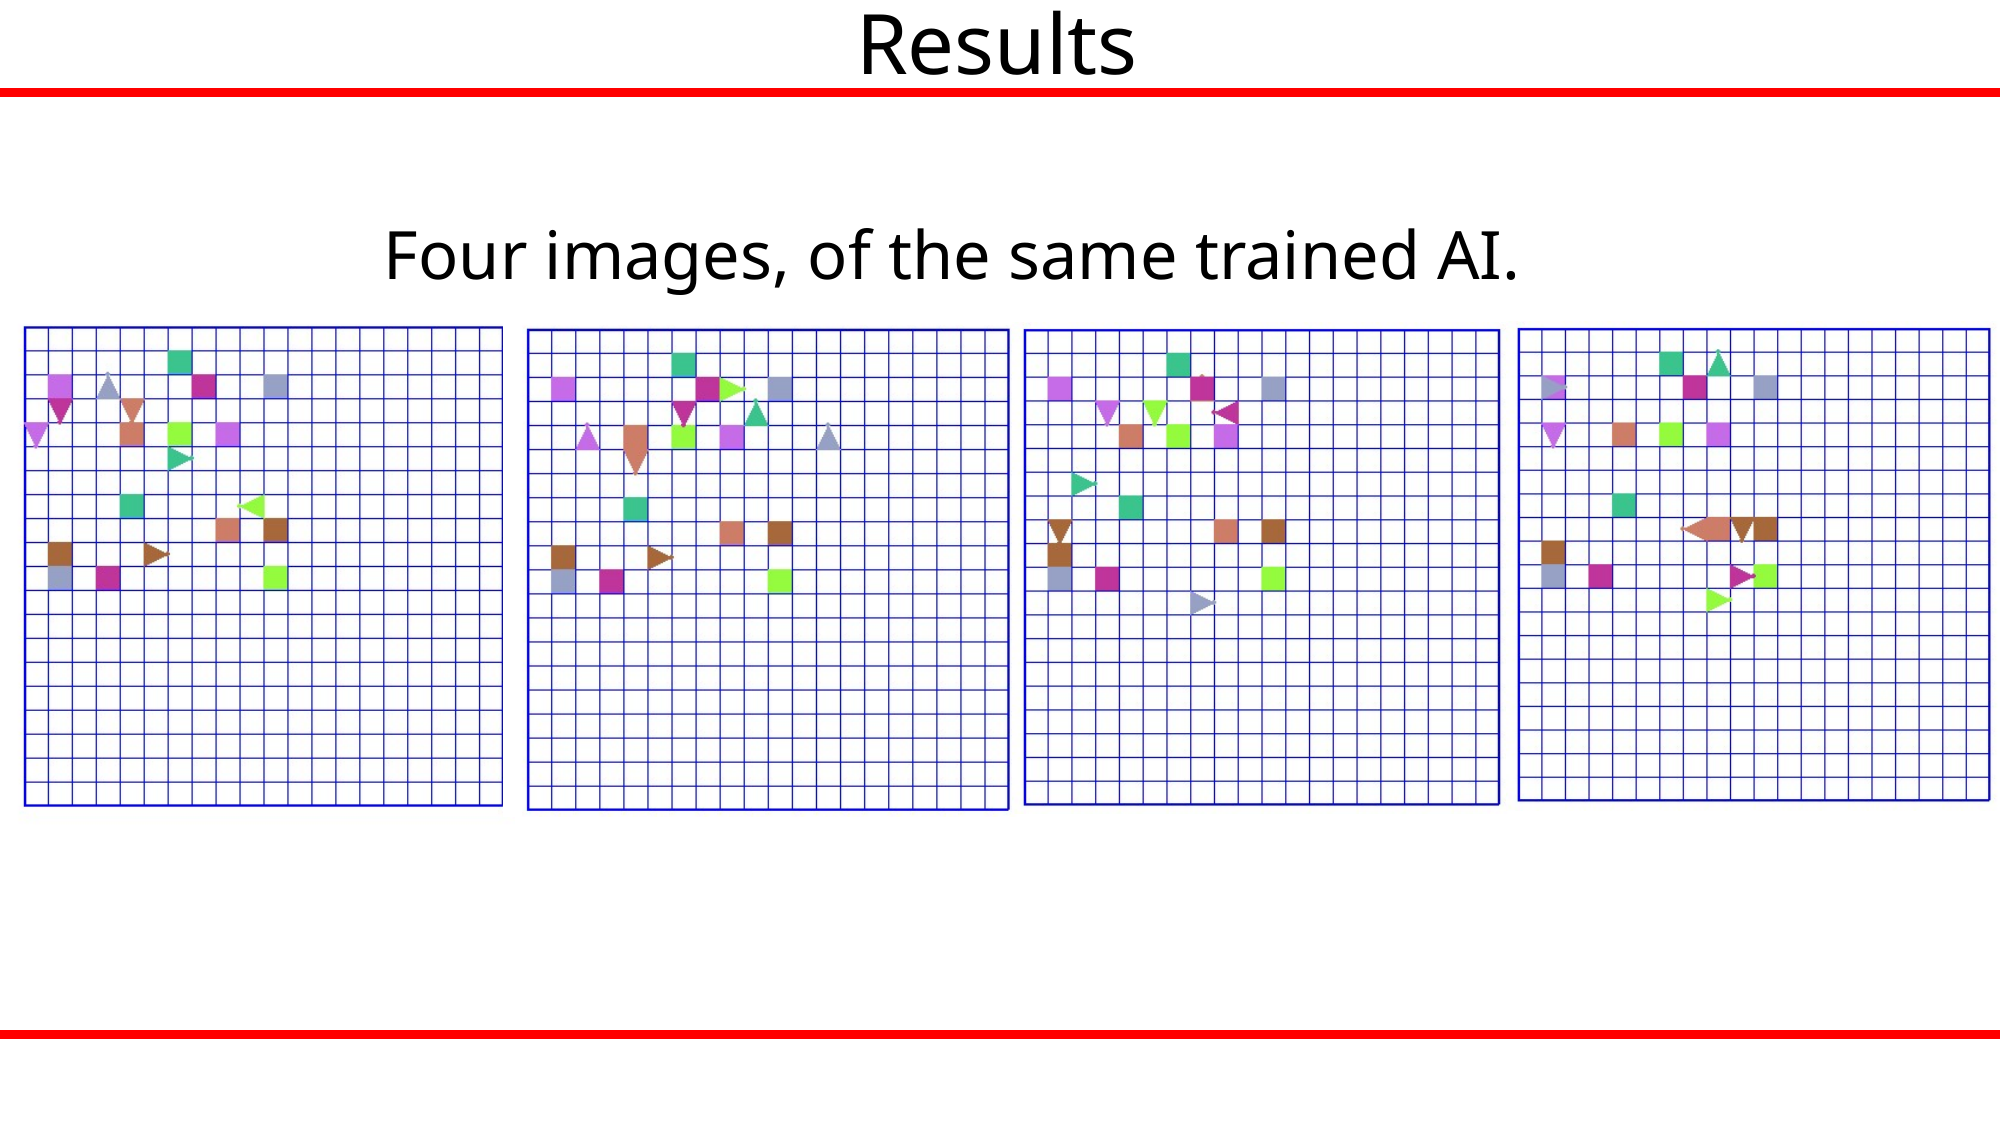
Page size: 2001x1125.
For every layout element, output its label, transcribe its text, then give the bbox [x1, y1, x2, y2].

text_box Four images, of the same trained AI. [0, 0, 1955, 92]
text_box Four images, of the same trained AI. [0, 93, 1955, 322]
picture [0, 306, 2000, 826]
